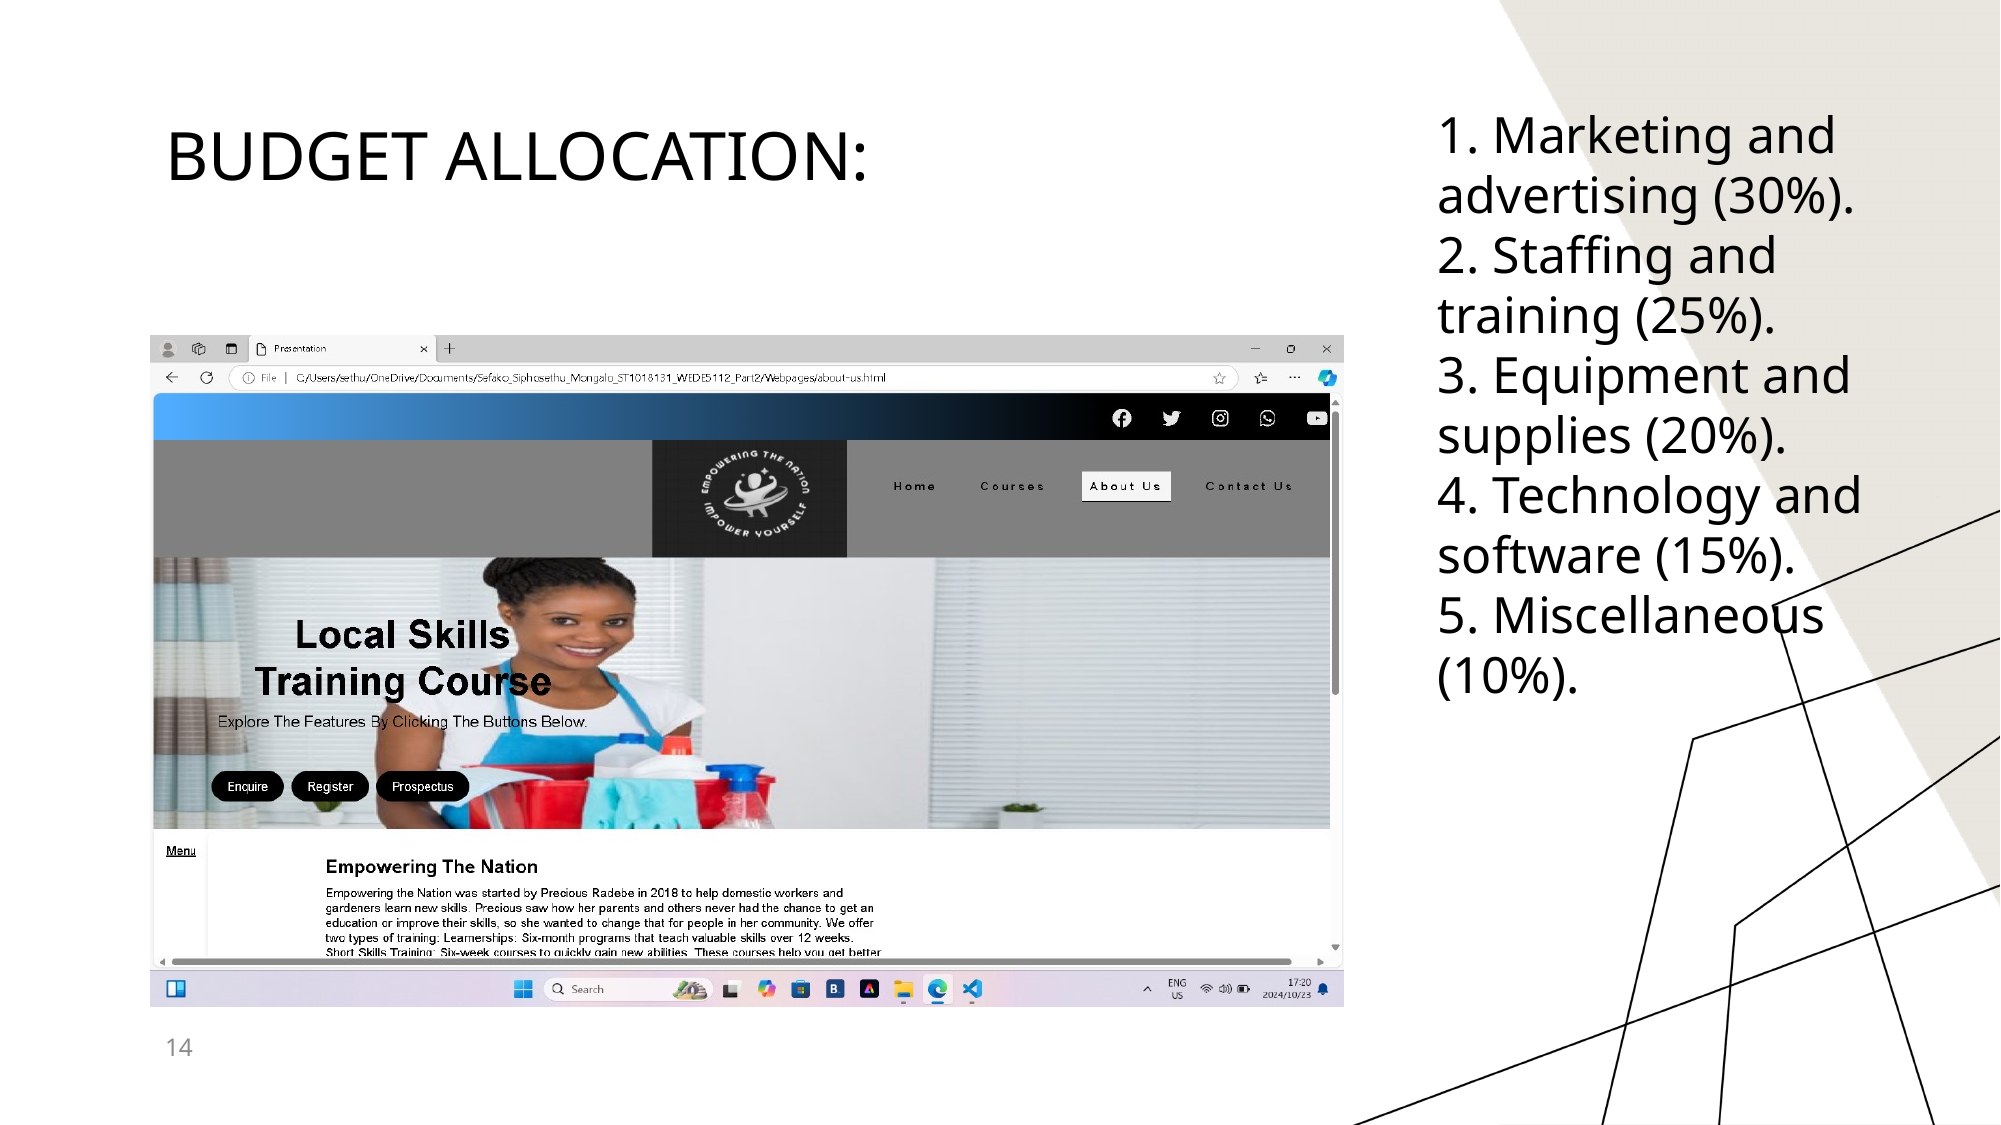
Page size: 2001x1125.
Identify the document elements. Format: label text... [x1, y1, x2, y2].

slide_number 14 [150, 1024, 254, 1074]
picture [1281, 0, 2000, 1125]
text_box 1. Marketing and advertising (30%). 2. Staffing and training (25%). 3. Equipment and supplies (20%). 4. Technology and software (15%). 5. Miscellaneous (10%). [1422, 96, 1967, 771]
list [149, 335, 1344, 1007]
title Budget Allocation: [150, 59, 1344, 330]
